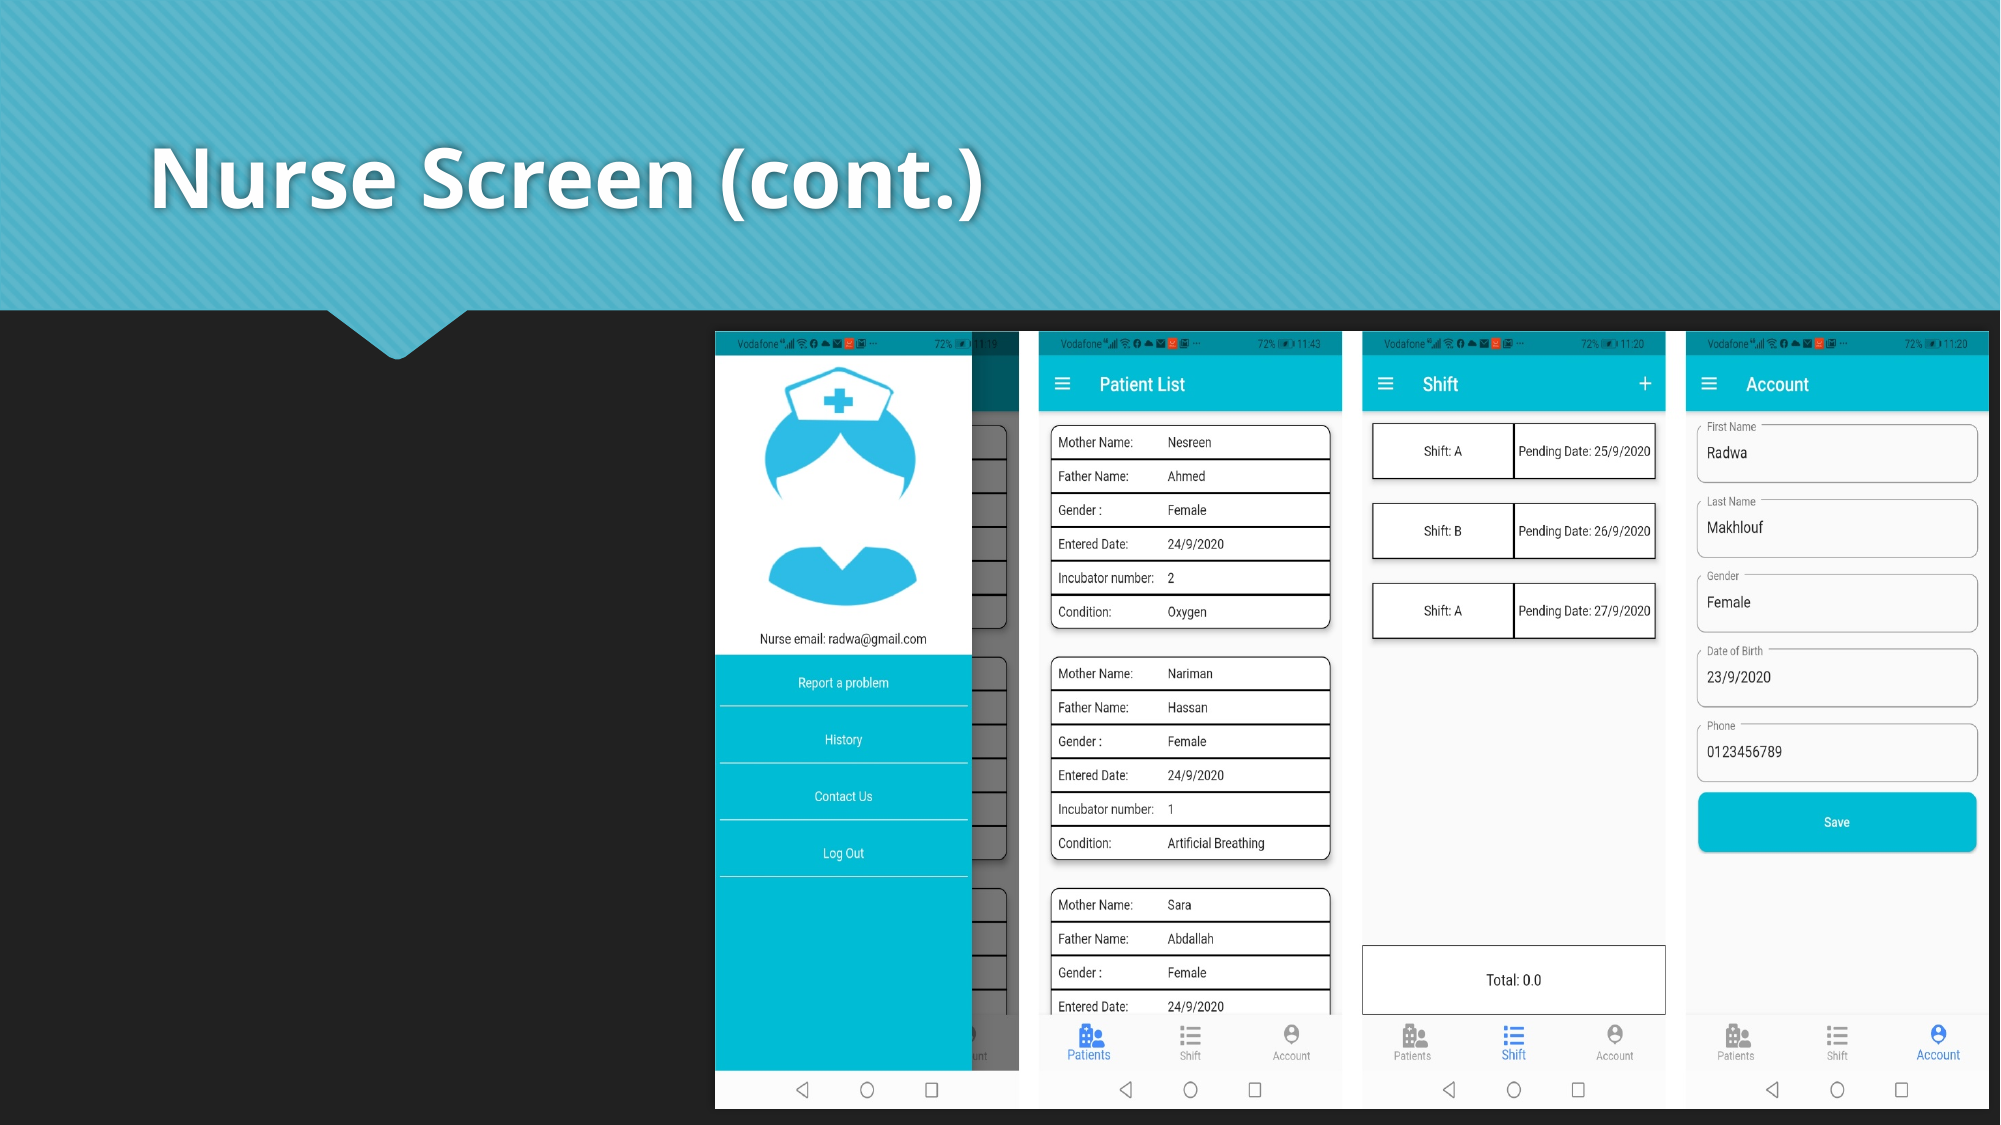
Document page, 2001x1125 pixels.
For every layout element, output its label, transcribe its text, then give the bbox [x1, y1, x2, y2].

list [714, 331, 1989, 1109]
title Nurse Screen (cont.) [132, 73, 1868, 233]
